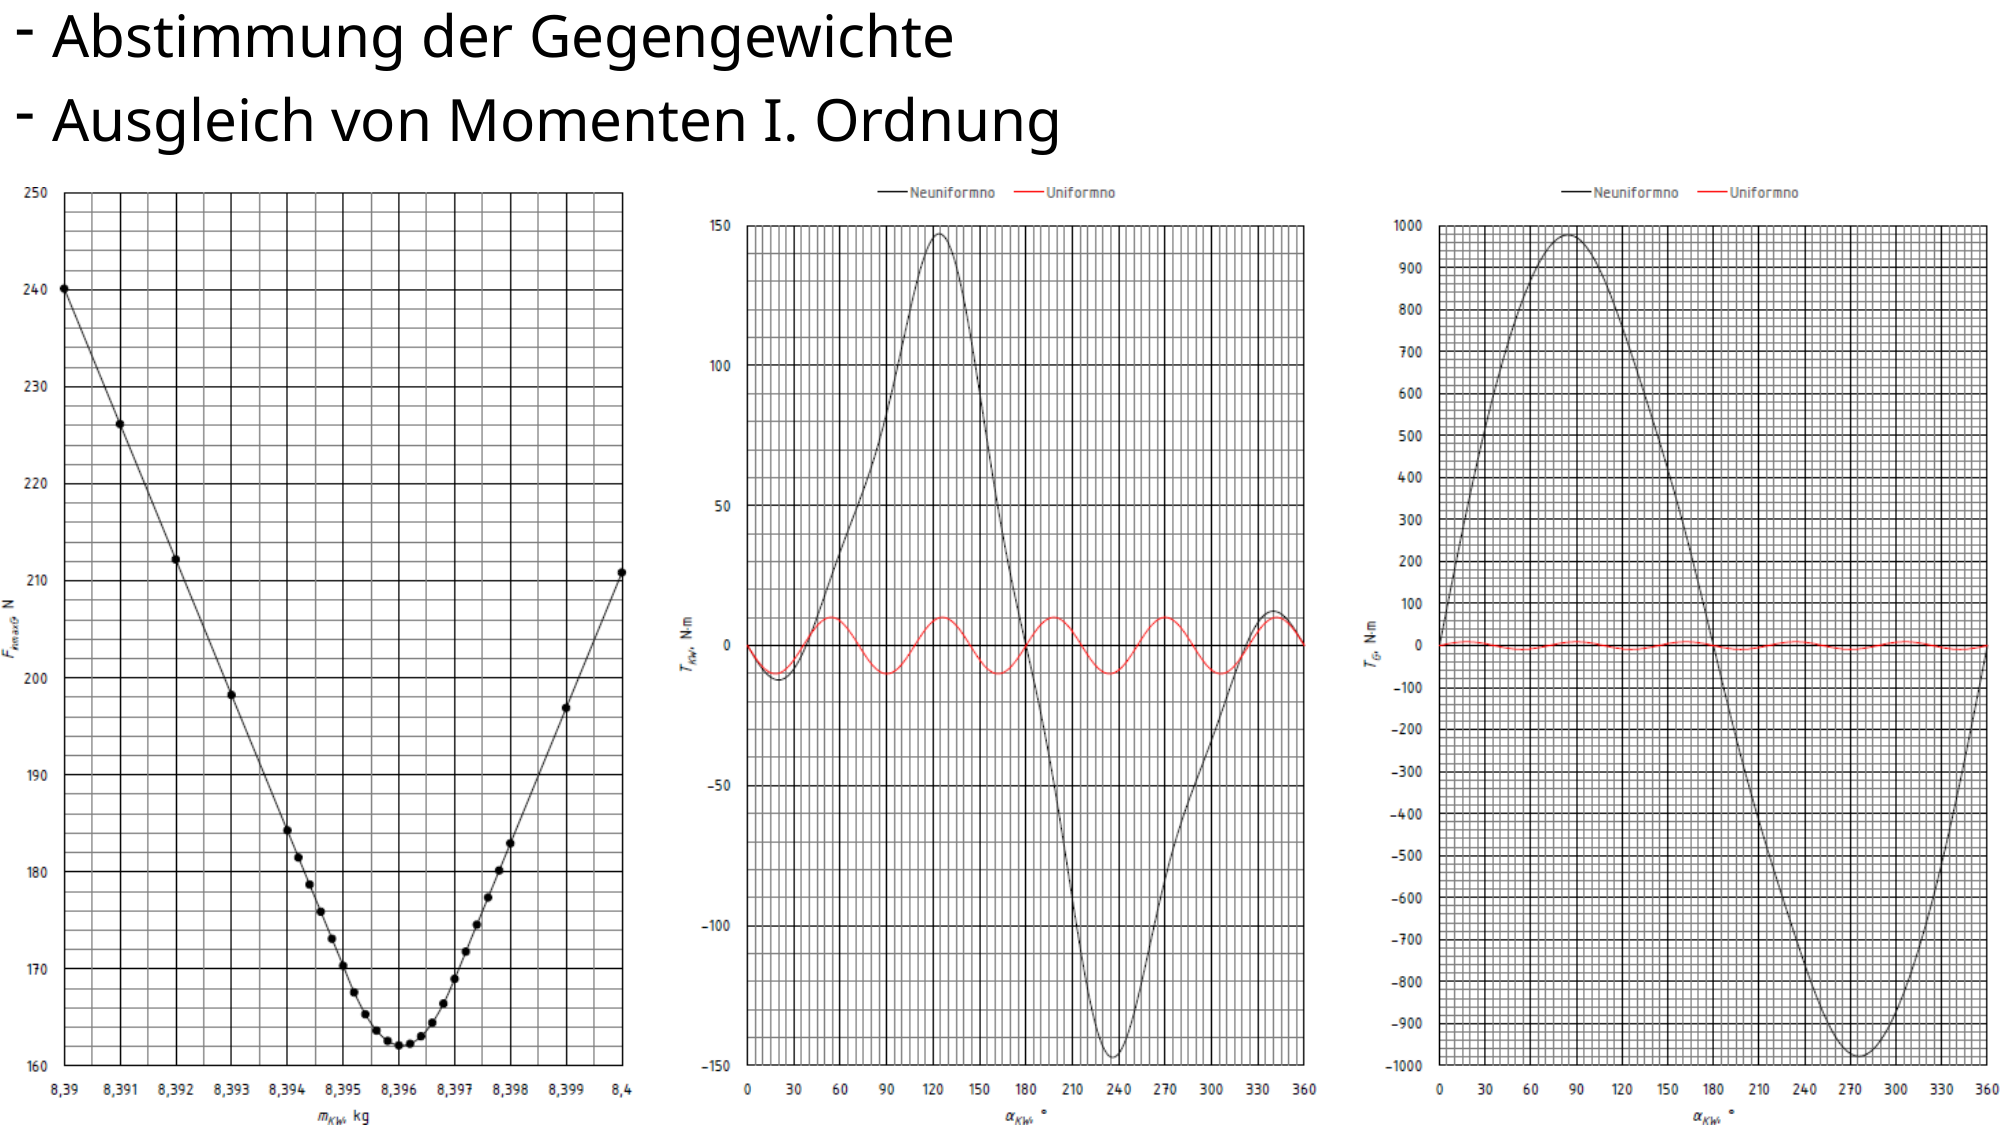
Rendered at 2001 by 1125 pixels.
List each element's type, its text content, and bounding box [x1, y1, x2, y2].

picture [0, 187, 633, 1125]
list Abstimmung der Gegengewichte Ausgleich von Momenten I. Ordnung [0, 0, 2000, 623]
picture [1362, 187, 2000, 1125]
picture [678, 187, 1317, 1125]
